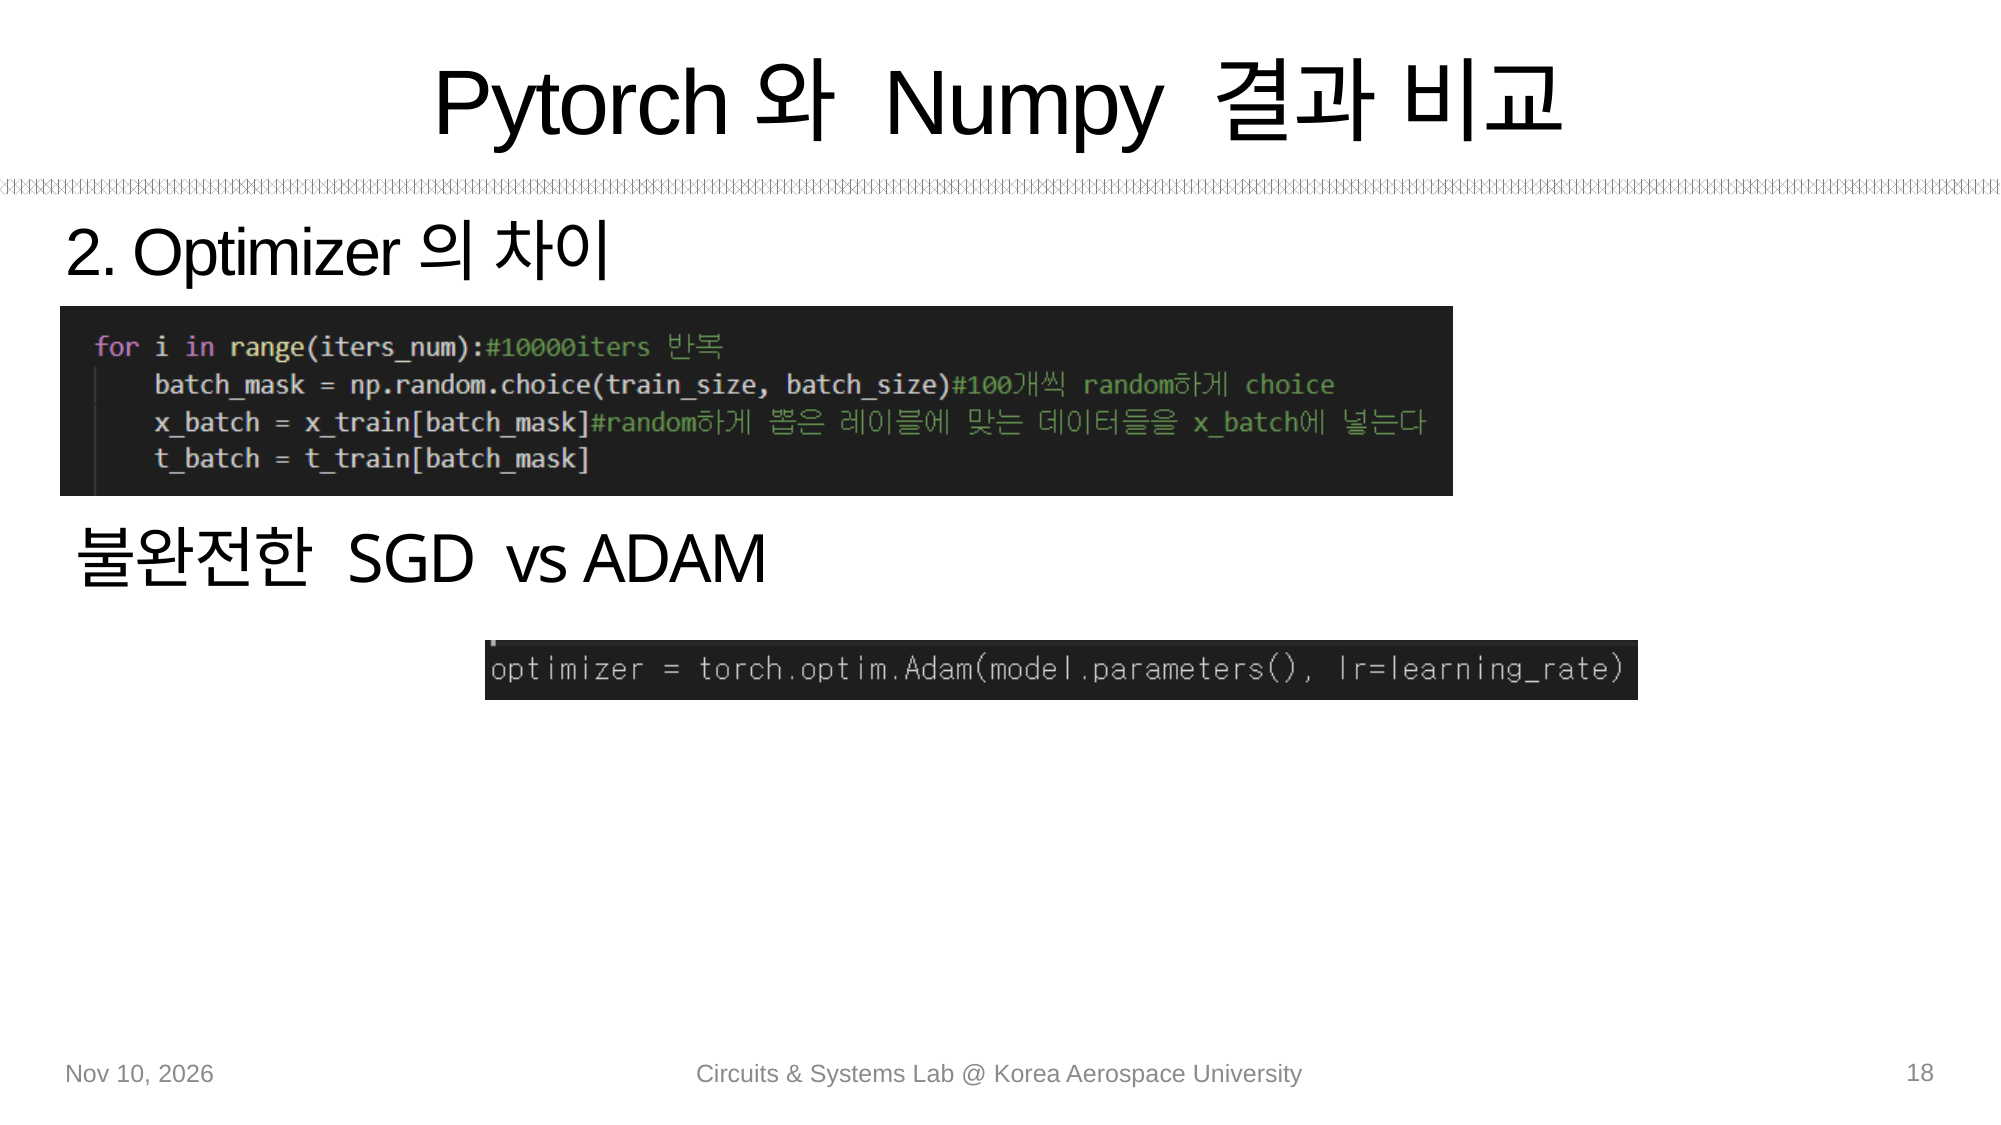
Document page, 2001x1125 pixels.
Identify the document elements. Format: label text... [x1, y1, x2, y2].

picture [485, 640, 1638, 700]
text_box 불완전한 SGD vs ADAM [60, 517, 857, 606]
title Pytorch와 Numpy 결과 비교 [50, 32, 1950, 163]
slide_number 25-Sep-20 [50, 1042, 500, 1103]
list 2. Optimizer의 차이 [50, 210, 1298, 298]
footer Circuits & Systems Lab @ Korea Aerospace University [662, 1042, 1338, 1103]
picture [60, 306, 1453, 496]
slide_number 18 [1493, 1041, 1950, 1102]
